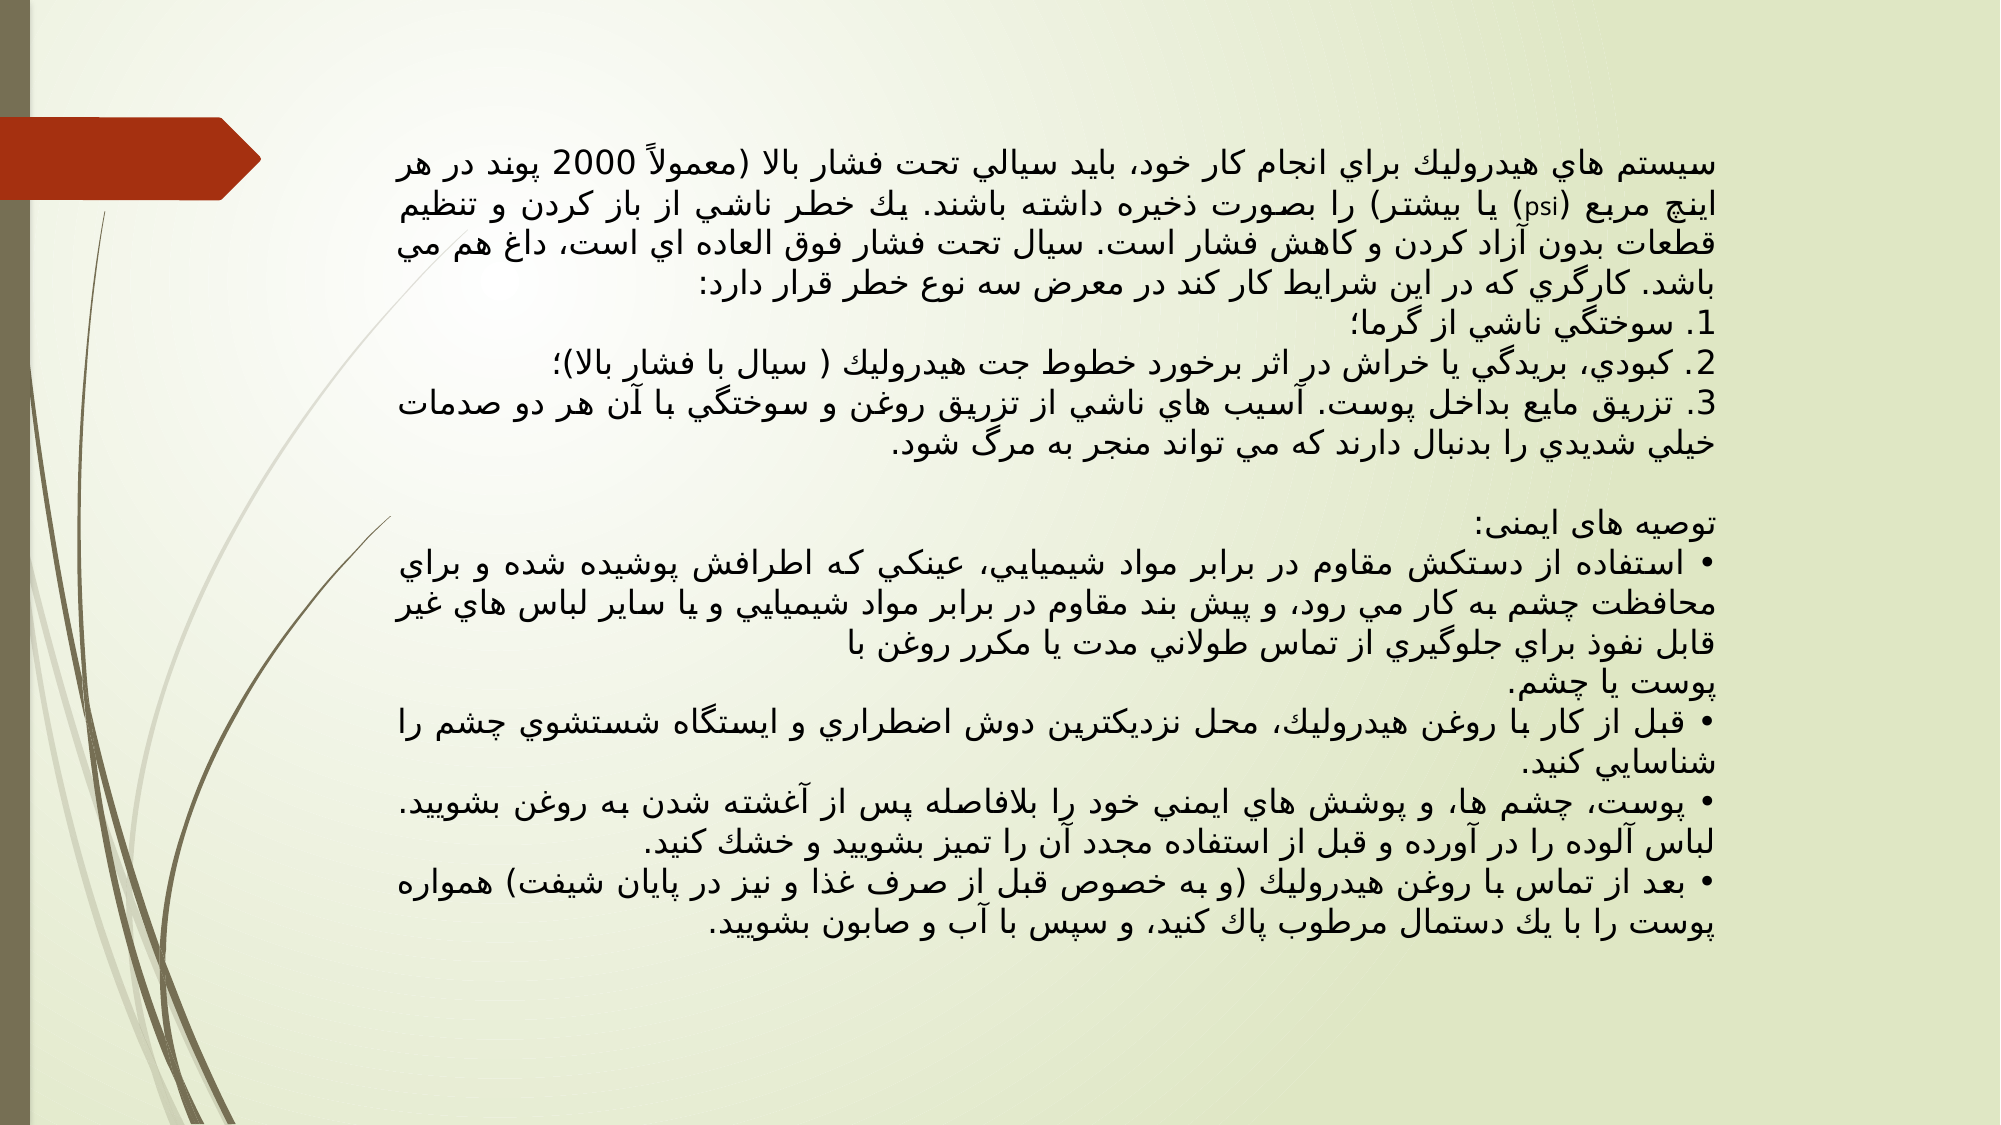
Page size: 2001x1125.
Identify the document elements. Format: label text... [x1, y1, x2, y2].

text_box سيستم هاي هيدروليك براي انجام كار خود، بايد سيالي تحت فشار بالا (معمولاً 2000 پوند در هر اينچ مربع (psi) يا بيشتر) را بصورت ذخيره داشته باشند. يك خطر ناشي از باز كردن و تنظيم قطعات بدون آزاد كردن و كاهش فشار است. سيال تحت فشار فوق العاده اي است، داغ هم مي باشد. كارگري كه در اين شرايط كار كند در معرض سه نوع خطر قرار دارد: 1. سوختگي ناشي از گرما؛ 2. كبودي، بريدگي يا خراش در اثر برخورد خطوط جت هيدروليك ( سيال با فشار بالا)؛ 3. تزريق مايع بداخل پوست. آسيب هاي ناشي از تزريق روغن و سوختگي با آن هر دو صدمات خيلي شديدي را بدنبال دارند كه مي تواند منجر به مرگ شود. توصیه های ایمنی: • استفاده از دستكش مقاوم در برابر مواد شيميايي، عينكي كه اطرافش پوشيده شده و براي محافظت چشم به كار مي رود، و پيش بند مقاوم در برابر مواد شيميايي و يا ساير لباس هاي غير قابل نفوذ براي جلوگيري از تماس طولاني مدت يا مكرر روغن با پوست يا چشم. • قبل از كار با روغن هيدروليك، محل نزديكترين دوش اضطراري و ايستگاه شستشوي چشم را شناسايي كنيد. • پوست، چشم ها، و پوشش هاي ايمني خود را بلافاصله پس از آغشته شدن به روغن بشوييد. لباس آلوده را در آورده و قبل از استفاده مجدد آن را تميز بشوييد و خشك كنيد. • بعد از تماس با روغن هيدروليك (و به خصوص قبل از صرف غذا و نيز در پايان شيفت) همواره پوست را با يك دستمال مرطوب پاك كنيد، و سپس با آب و صابون بشوييد. [381, 134, 1732, 948]
